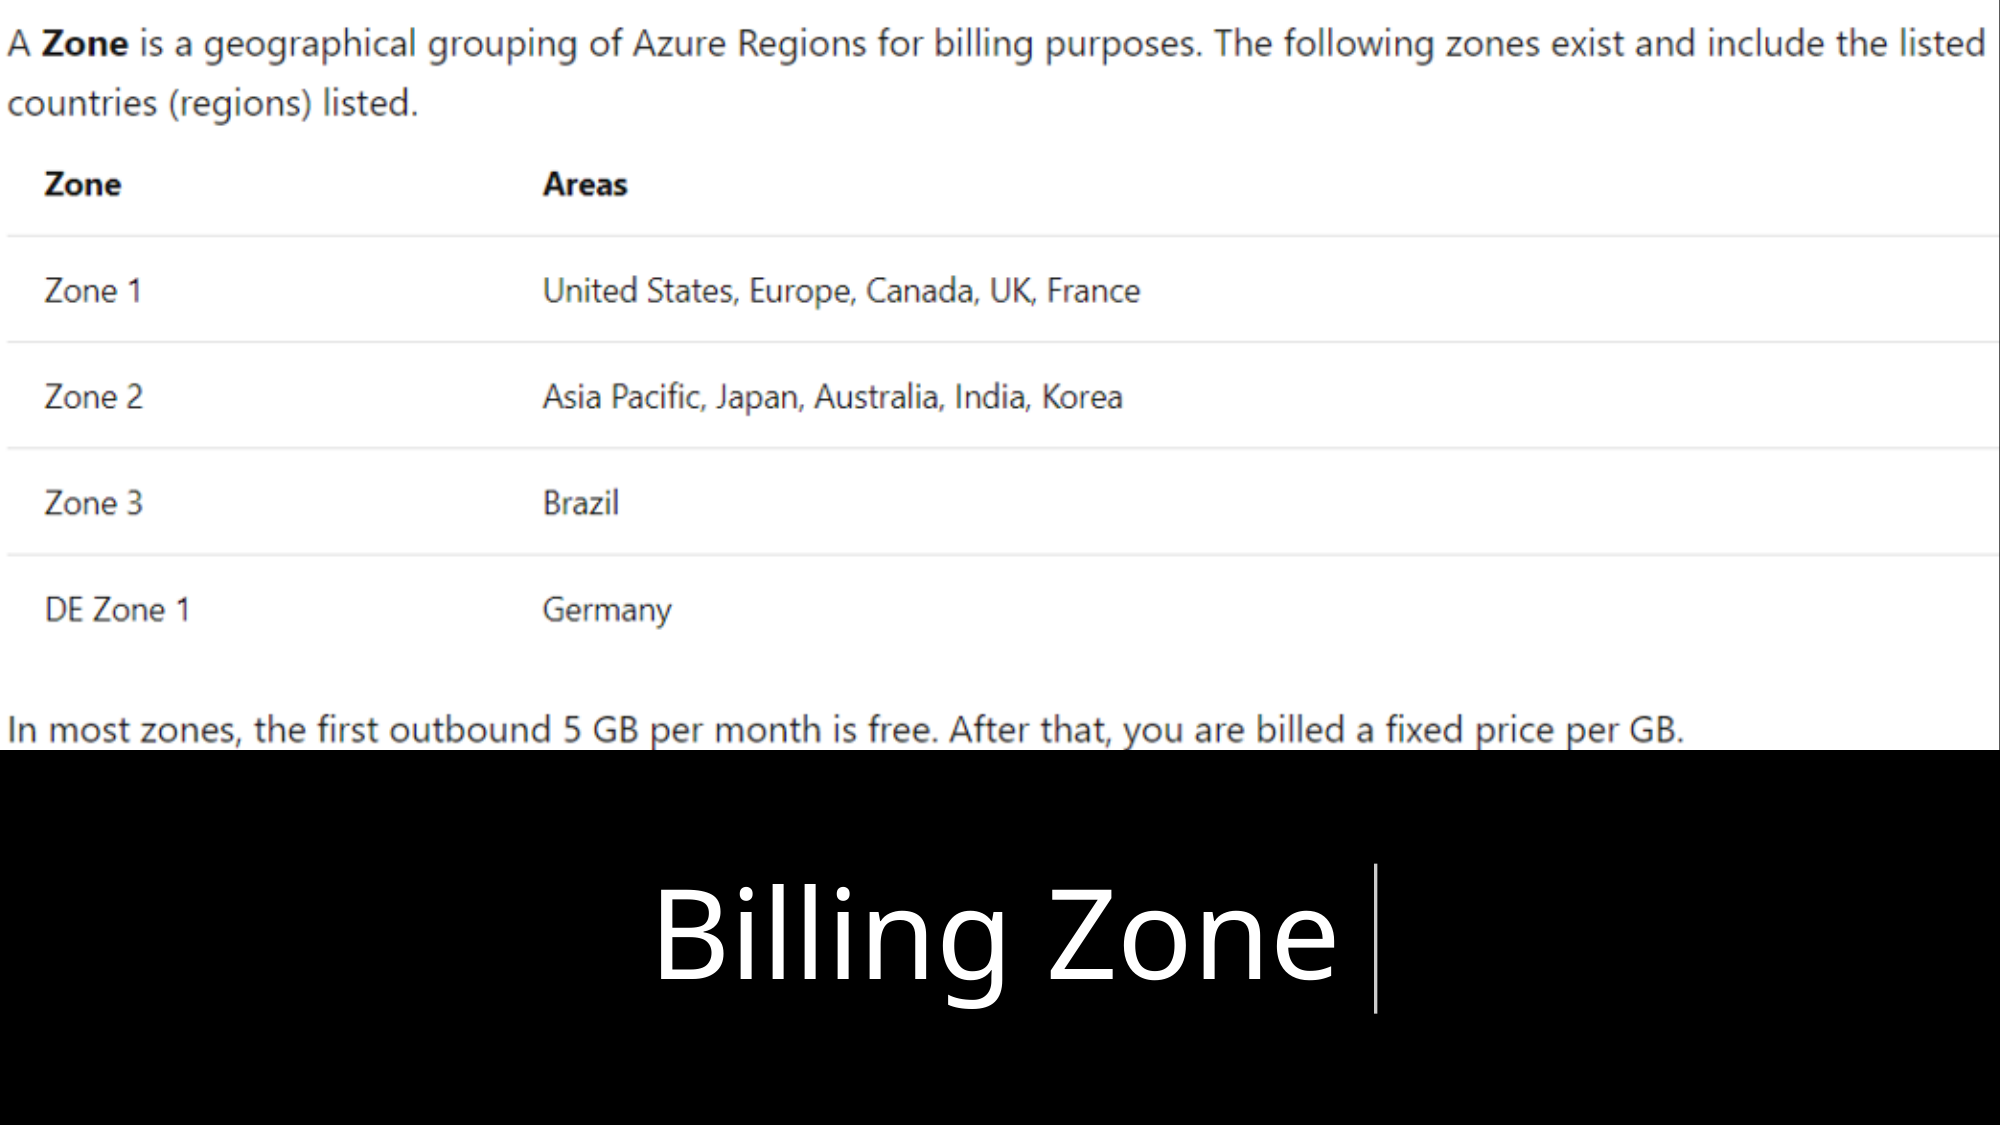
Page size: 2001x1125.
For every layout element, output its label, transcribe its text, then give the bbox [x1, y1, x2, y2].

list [0, 0, 2000, 750]
title Billing Zone [71, 835, 1357, 1043]
